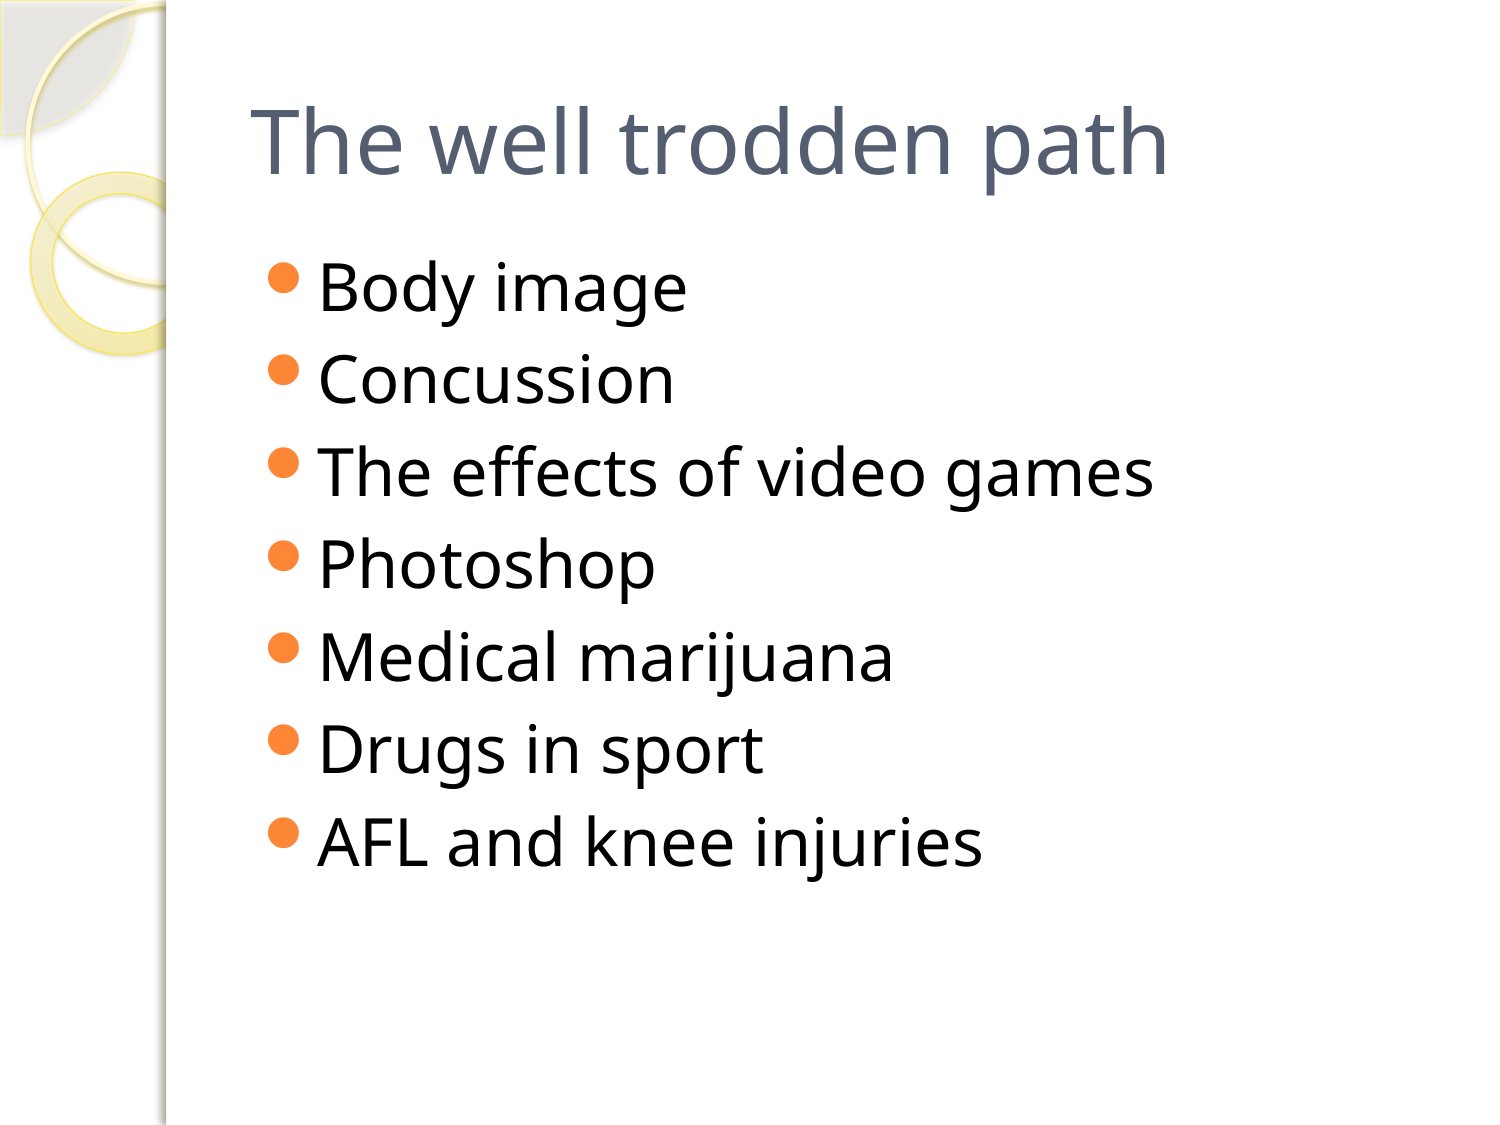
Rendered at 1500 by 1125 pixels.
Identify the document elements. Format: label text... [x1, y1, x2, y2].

list Body image Concussion The effects of video games Photoshop Medical marijuana Drugs in sport AFL and knee injuries [235, 237, 1466, 1025]
title The well trodden path [235, 45, 1466, 233]
